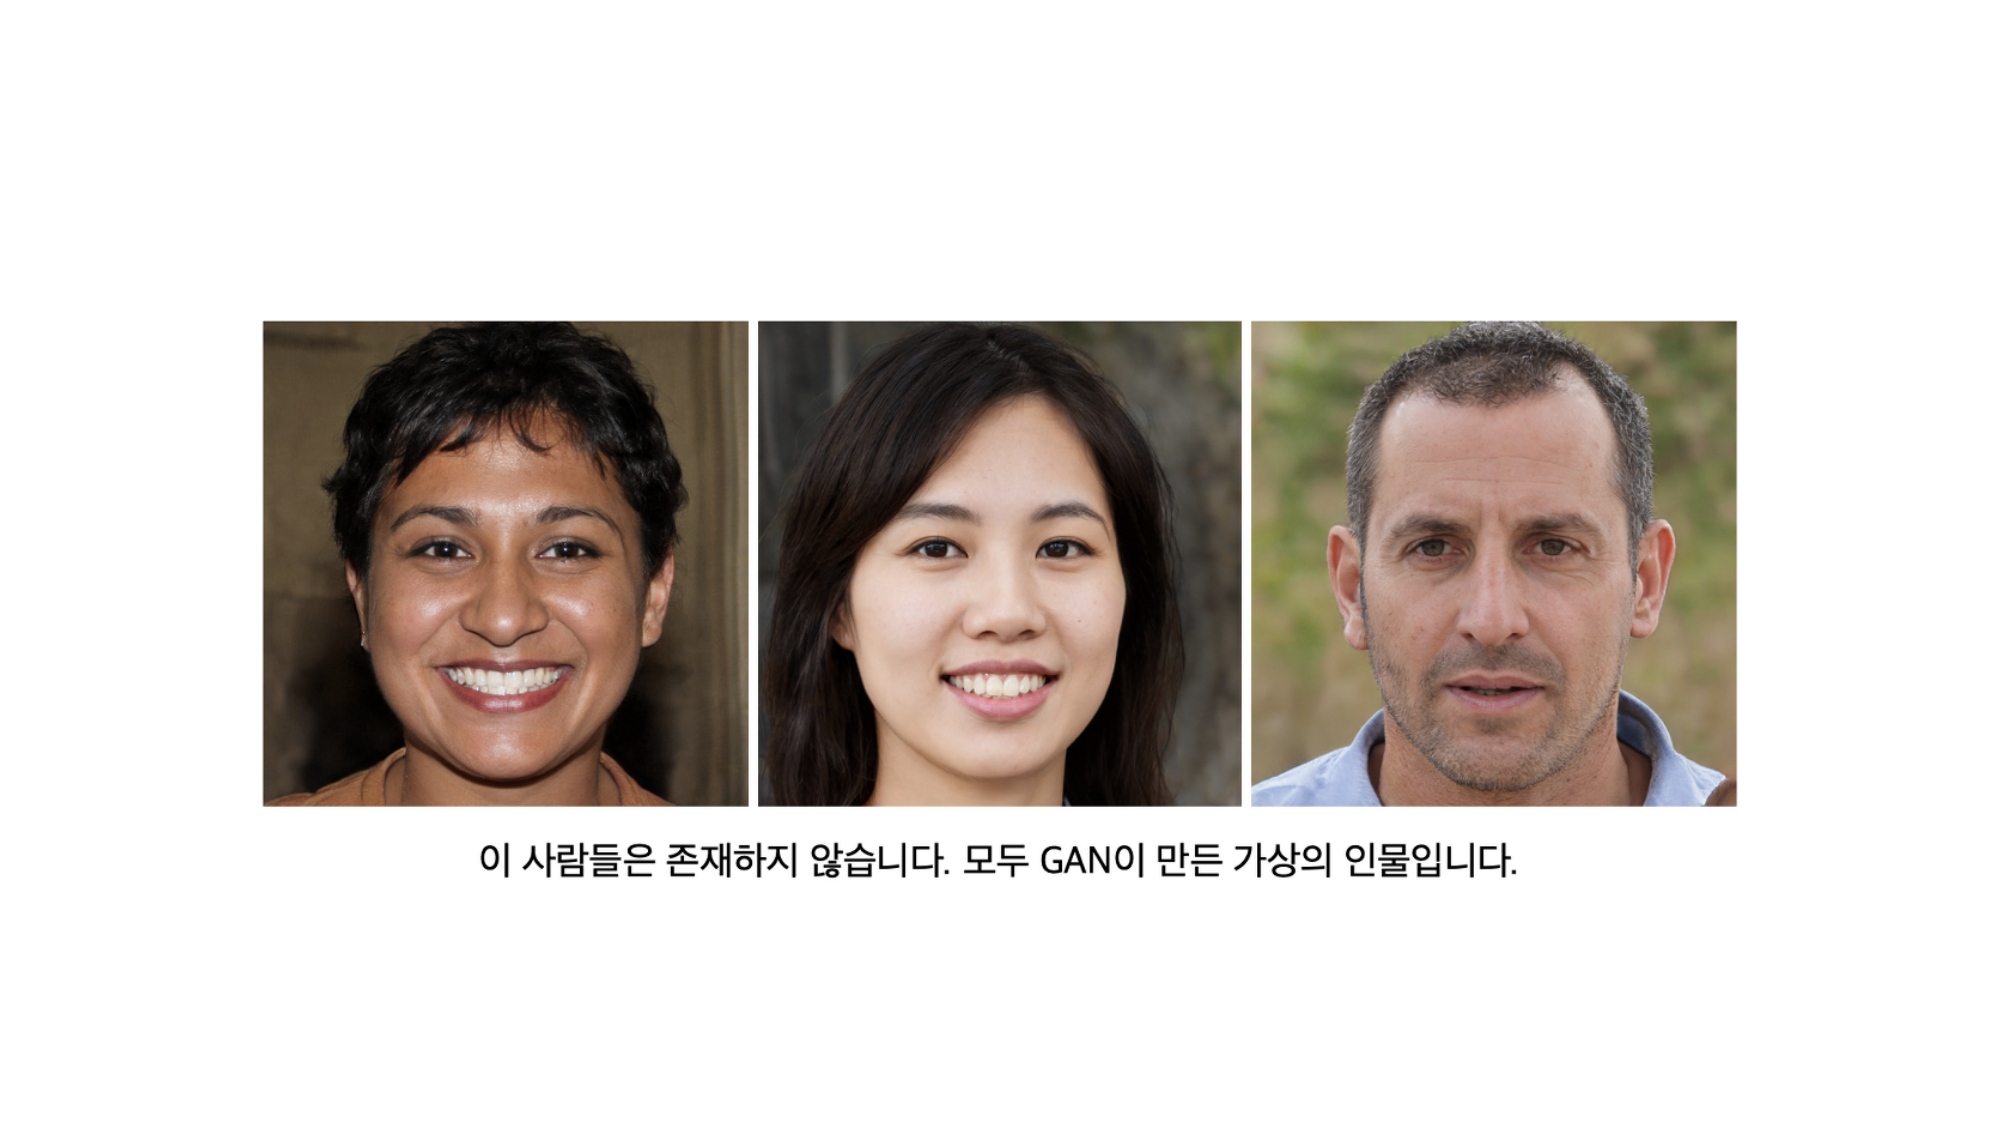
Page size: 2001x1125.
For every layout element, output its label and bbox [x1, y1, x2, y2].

picture [234, 288, 1766, 904]
